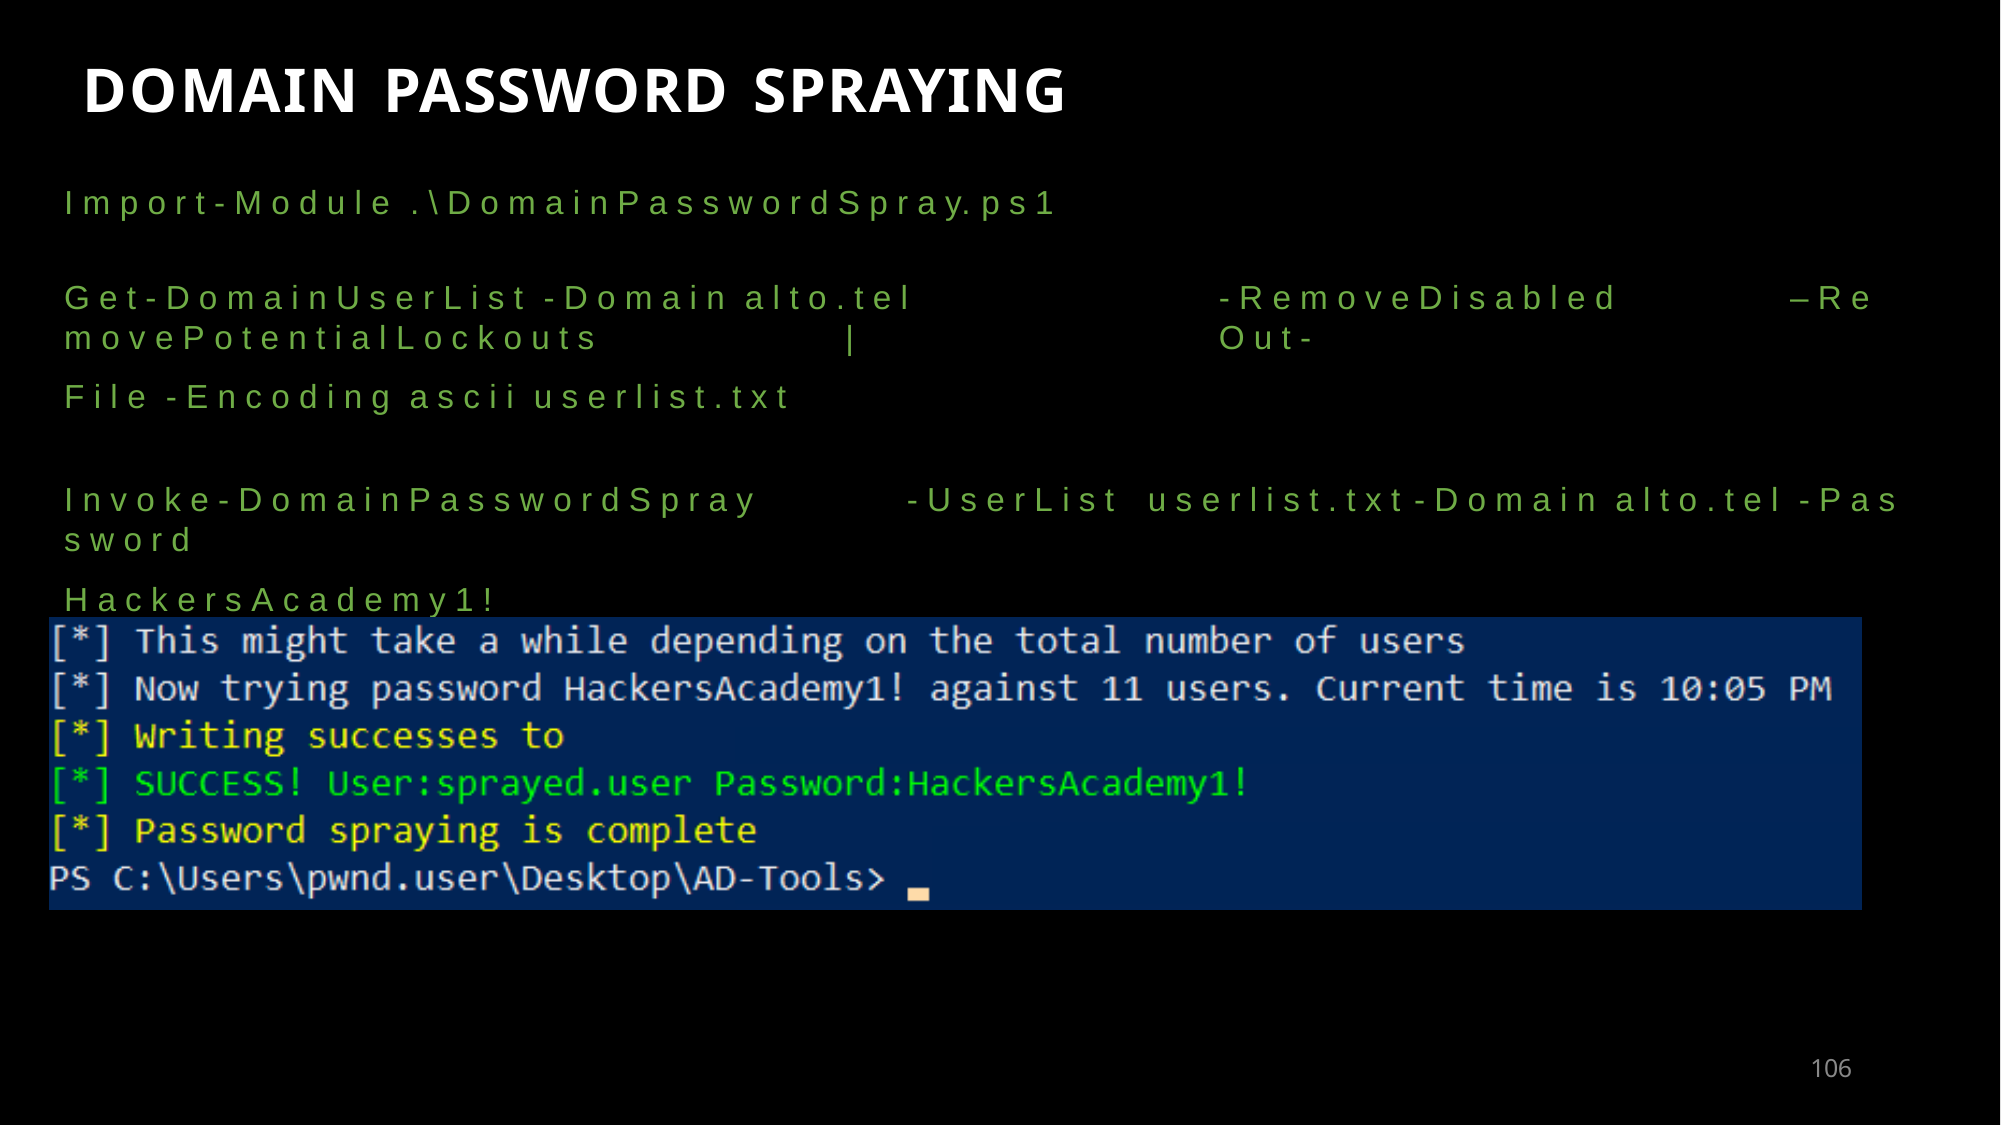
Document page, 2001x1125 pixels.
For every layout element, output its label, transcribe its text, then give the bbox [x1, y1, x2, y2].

title DOMAIN PASSWORD SPRAYING [56, 49, 1944, 240]
slide_number 100 [897, 1033, 1887, 1125]
text_box I m p o r t - M o d u l e . \ D o m a i n P a s s w o r d S p r a y. p s 1 G e t - D o m a i n U s e r L i s t - D o m a i n a l t o . t e l - R e m o v e D i s a b l e d – R e m o v e P o t e n t i a l L o c k o u t s | O u t - F i l e - E n c o d i n g a s c i i u s e r l i s t . t x t I n v o k e - D o m a i n P a s s w o r d S p r a y - U s e r L i s t u s e r l i s t . t x t - D o m a i n a l t o . t e l - P a s s w o r d H a c k e r s A c a d e m y 1 ! [62, 240, 1906, 619]
picture [48, 617, 1862, 911]
